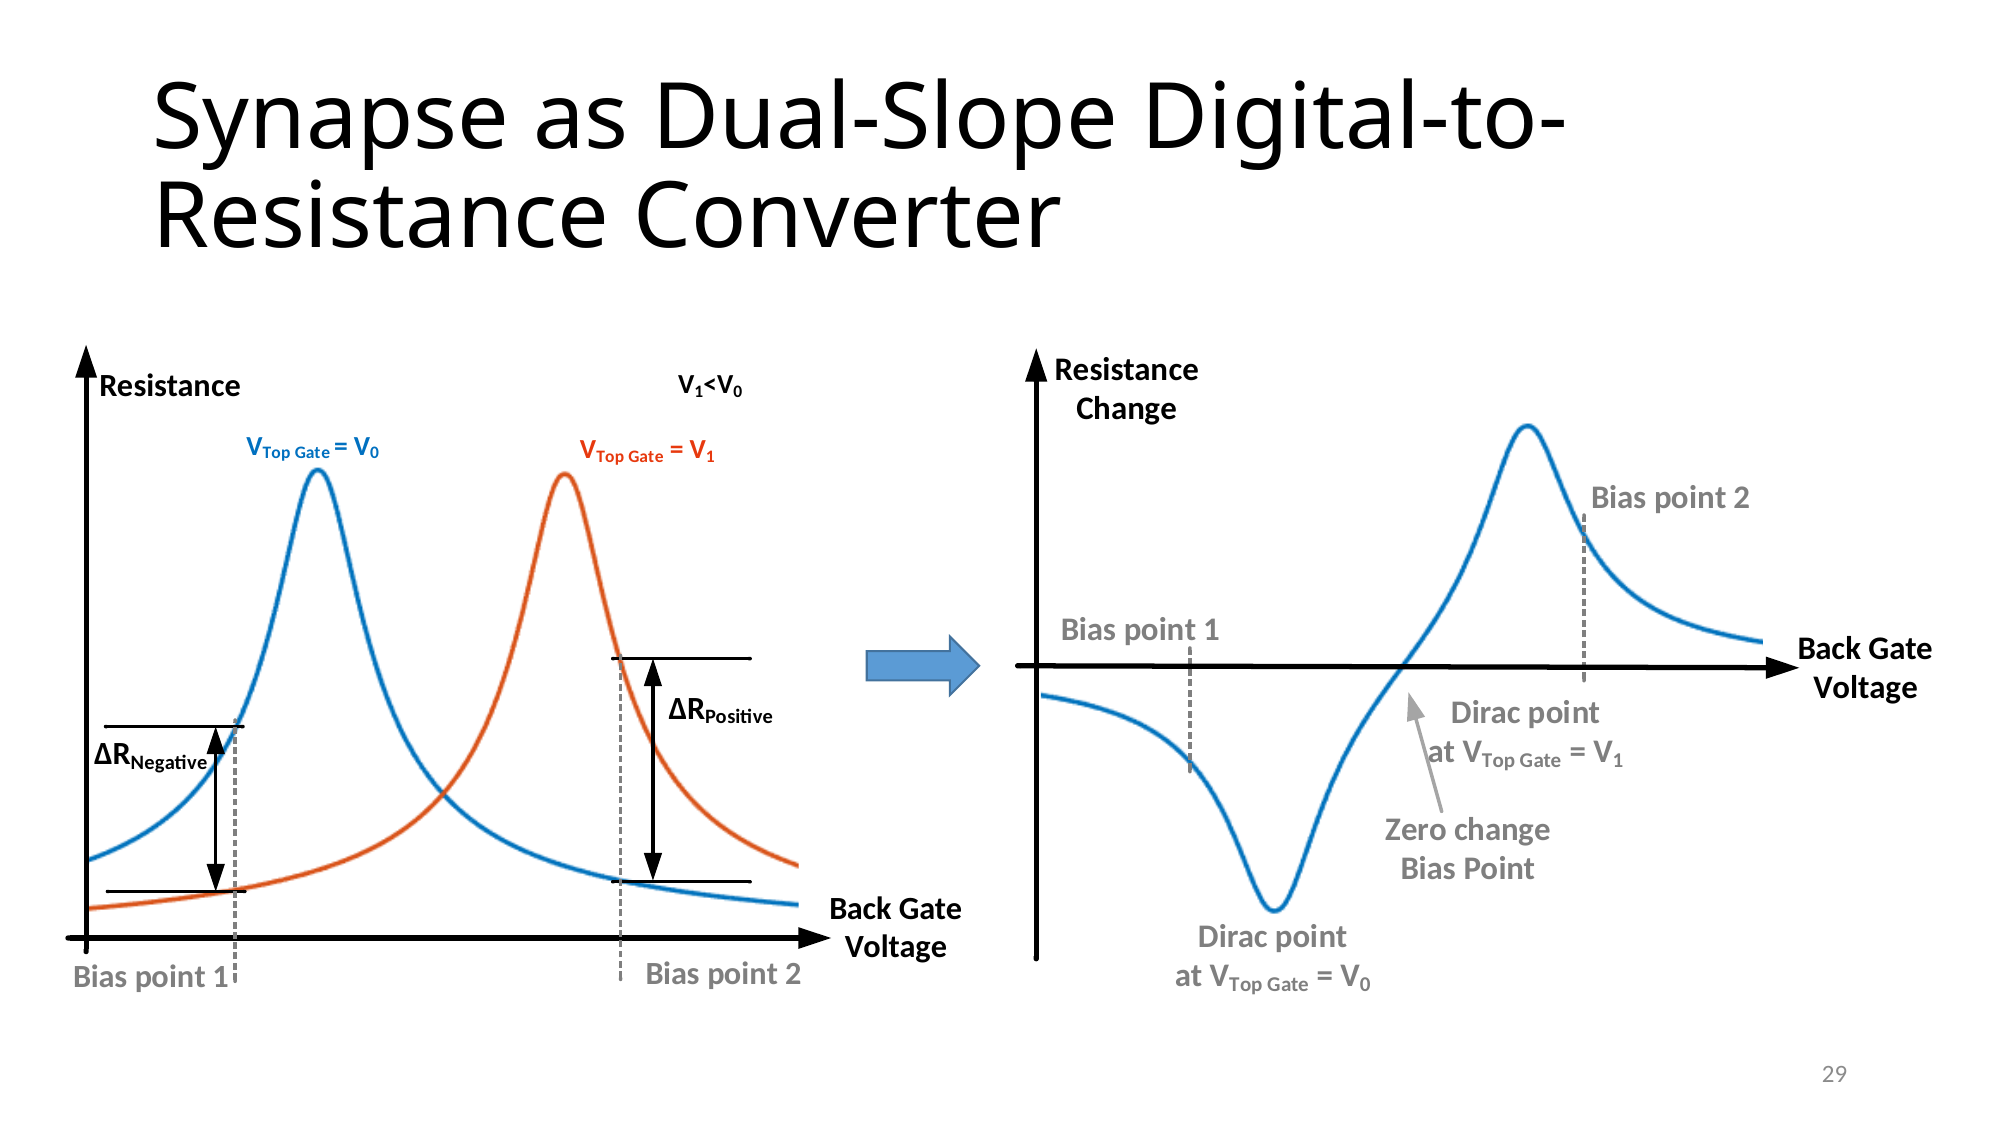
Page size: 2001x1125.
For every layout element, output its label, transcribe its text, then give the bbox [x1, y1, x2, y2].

title Synapse as Dual-Slope Digital-to-Resistance Converter [137, 59, 1863, 278]
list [54, 342, 980, 1014]
slide_number 29 [1412, 1042, 1863, 1103]
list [1012, 338, 1951, 1014]
